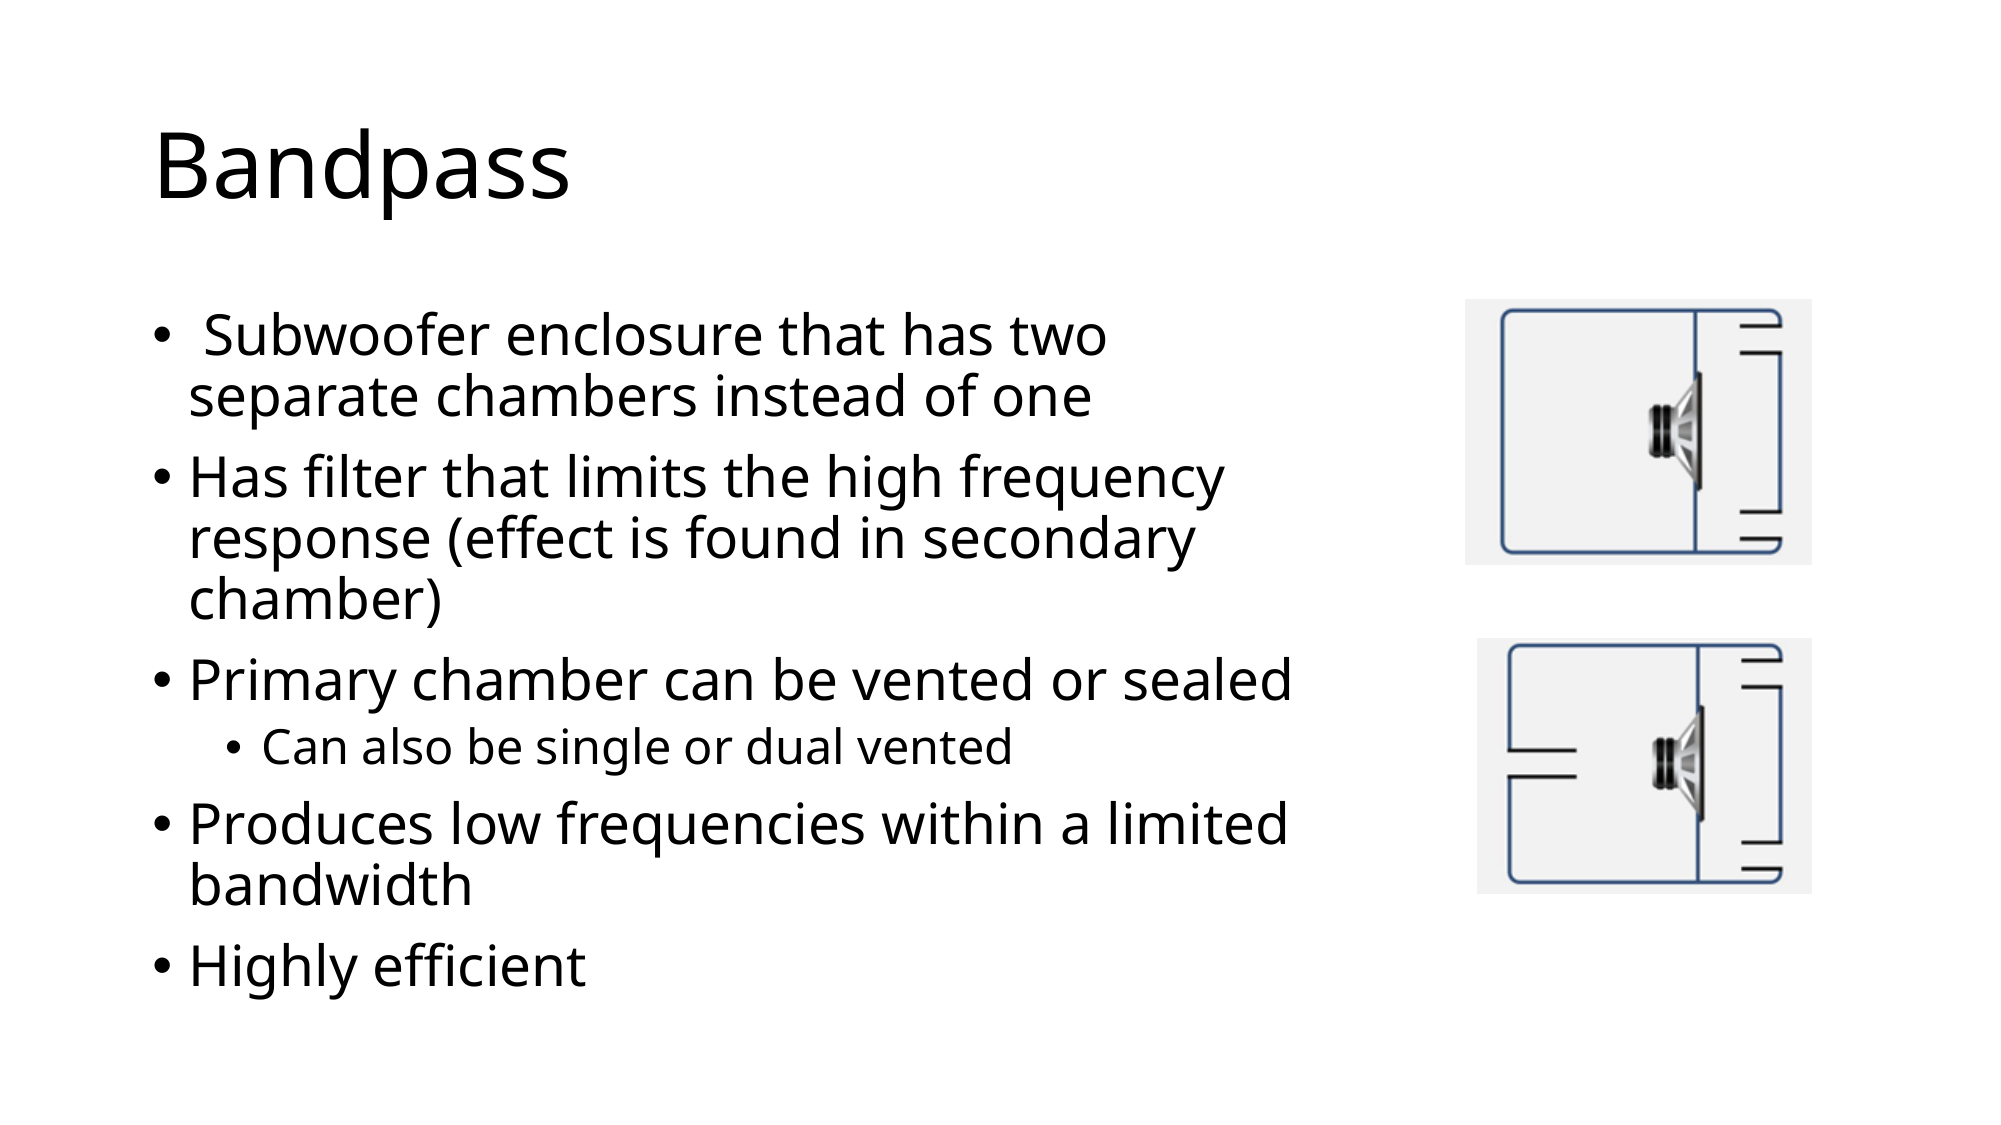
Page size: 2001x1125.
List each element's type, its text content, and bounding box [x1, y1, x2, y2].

title Bandpass [137, 59, 1863, 278]
picture [1477, 638, 1813, 894]
list Subwoofer enclosure that has two separate chambers instead of one Has filter that limits the high frequency response (effect is found in secondary chamber) Primary chamber can be vented or sealed Can also be single or dual vented Produces low frequencies within a limited bandwidth Highly efficient [137, 299, 1336, 1014]
picture [1464, 298, 1813, 566]
